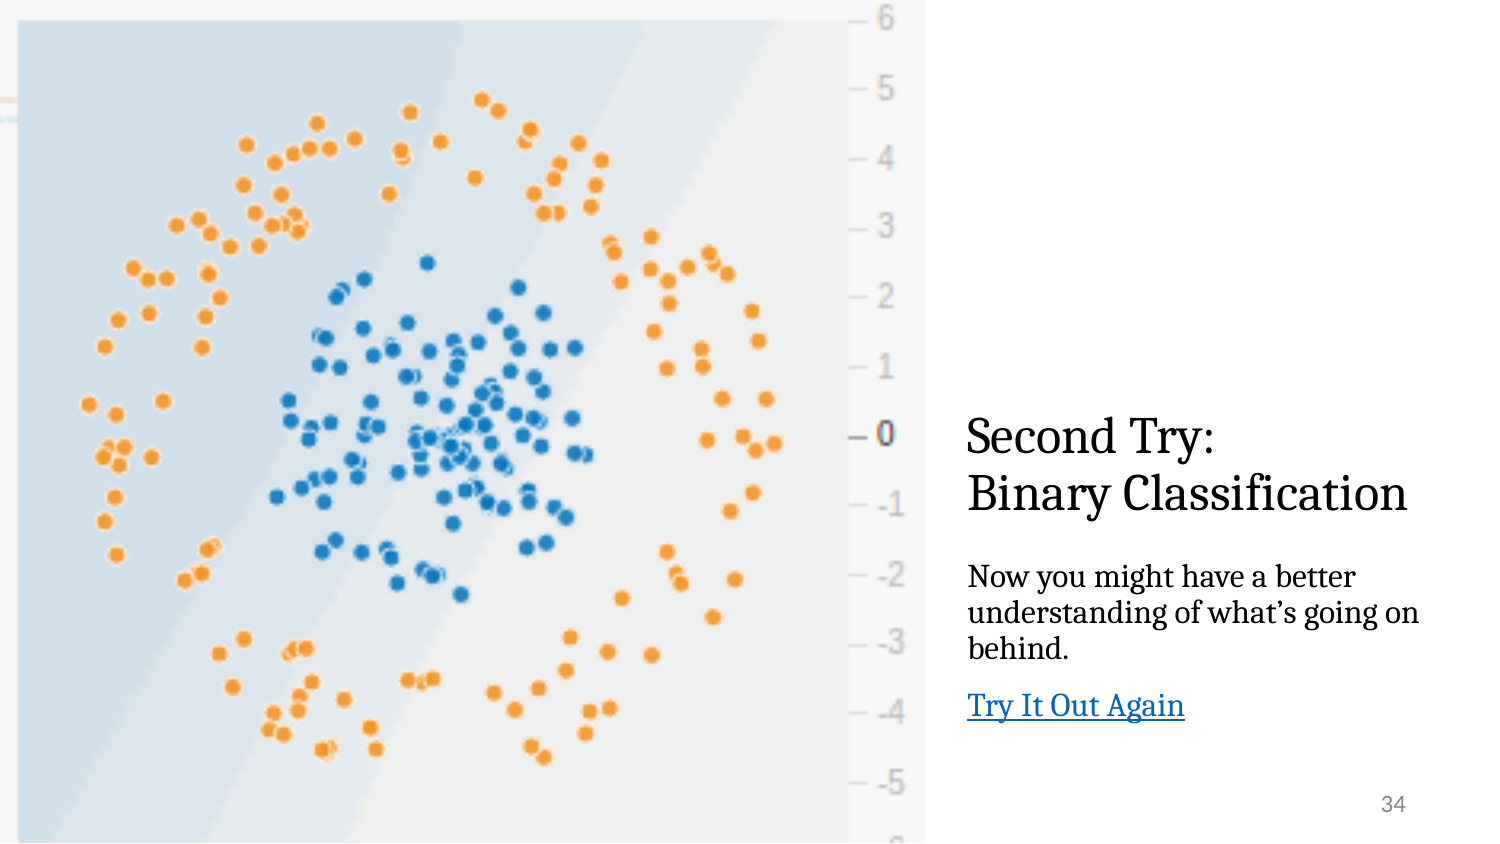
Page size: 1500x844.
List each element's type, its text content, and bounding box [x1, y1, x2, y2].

slide_number ‹#› [1344, 805, 1422, 827]
title Second Try: Binary Classification [952, 358, 1489, 530]
picture [0, 0, 926, 844]
subtitle Now you might have a better understanding of what’s going on behind. Try It Out Again [952, 551, 1448, 805]
